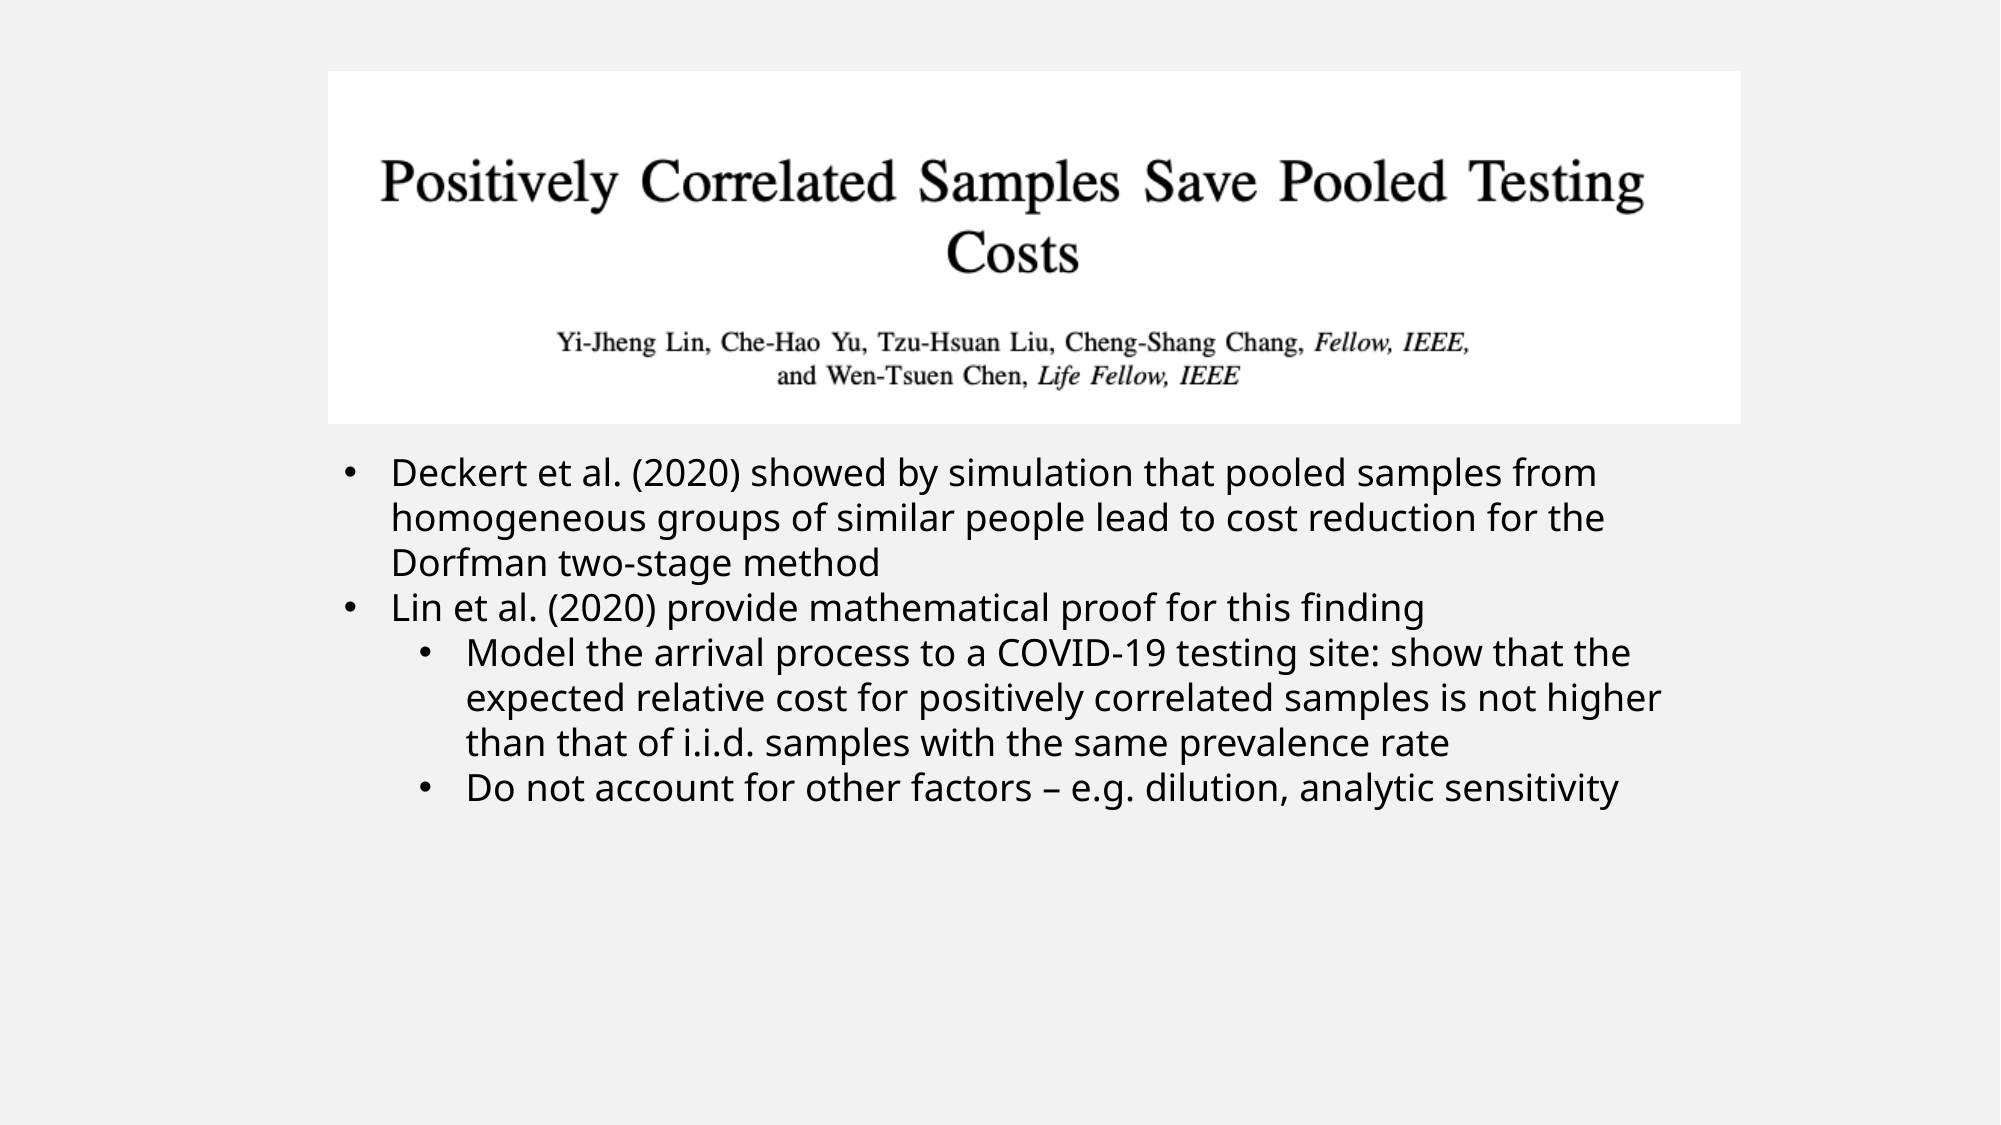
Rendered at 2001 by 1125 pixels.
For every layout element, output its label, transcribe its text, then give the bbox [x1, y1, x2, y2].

text_box Deckert et al. (2020) showed by simulation that pooled samples from homogeneous groups of similar people lead to cost reduction for the Dorfman two-stage method Lin et al. (2020) provide mathematical proof for this finding Model the arrival process to a COVID-19 testing site: show that the expected relative cost for positively correlated samples is not higher than that of i.i.d. samples with the same prevalence rate Do not account for other factors – e.g. dilution, analytic sensitivity [328, 441, 1741, 816]
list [328, 71, 1741, 424]
